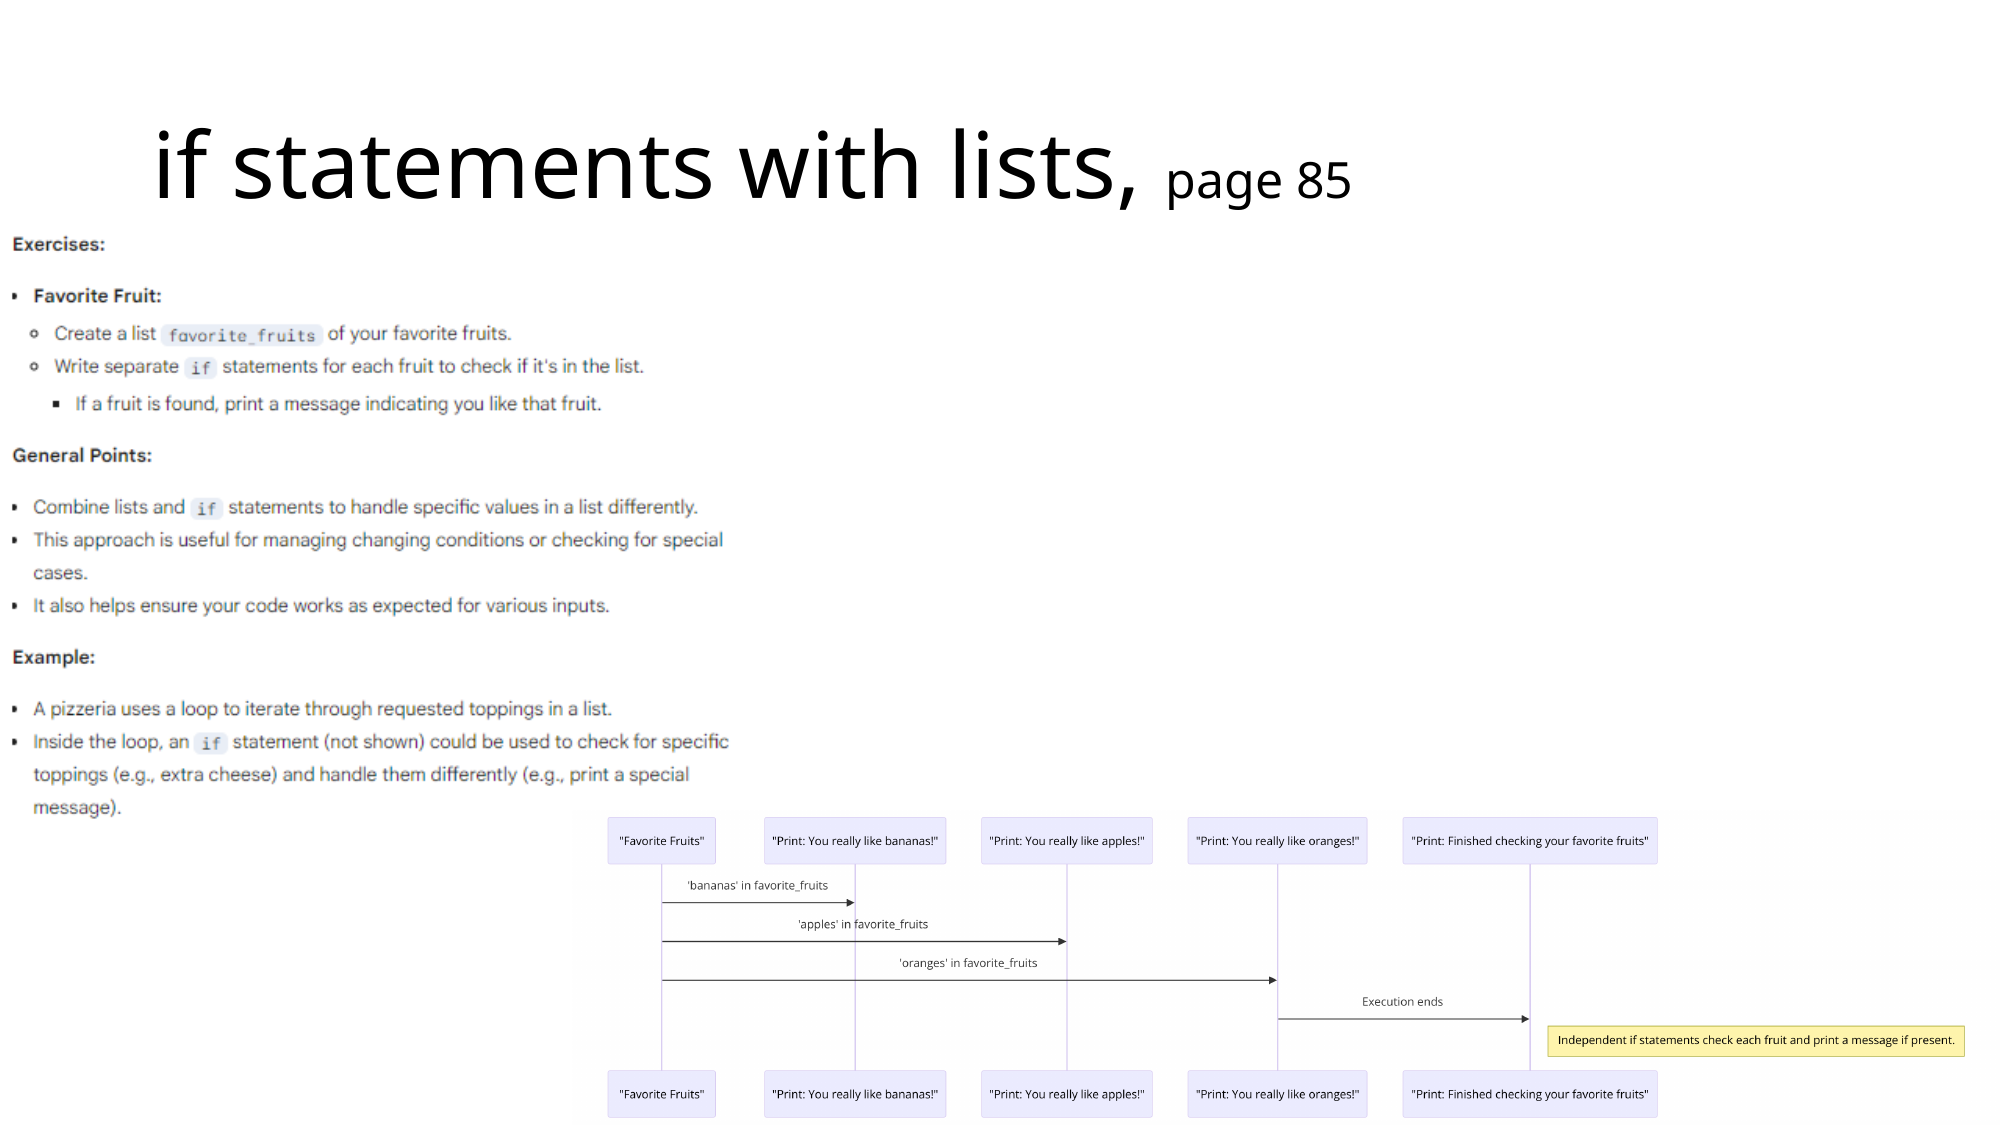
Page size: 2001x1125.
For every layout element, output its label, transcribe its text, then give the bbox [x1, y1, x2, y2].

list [0, 226, 760, 836]
title if statements with lists, page 85 [137, 59, 1863, 278]
picture [572, 810, 2000, 1125]
